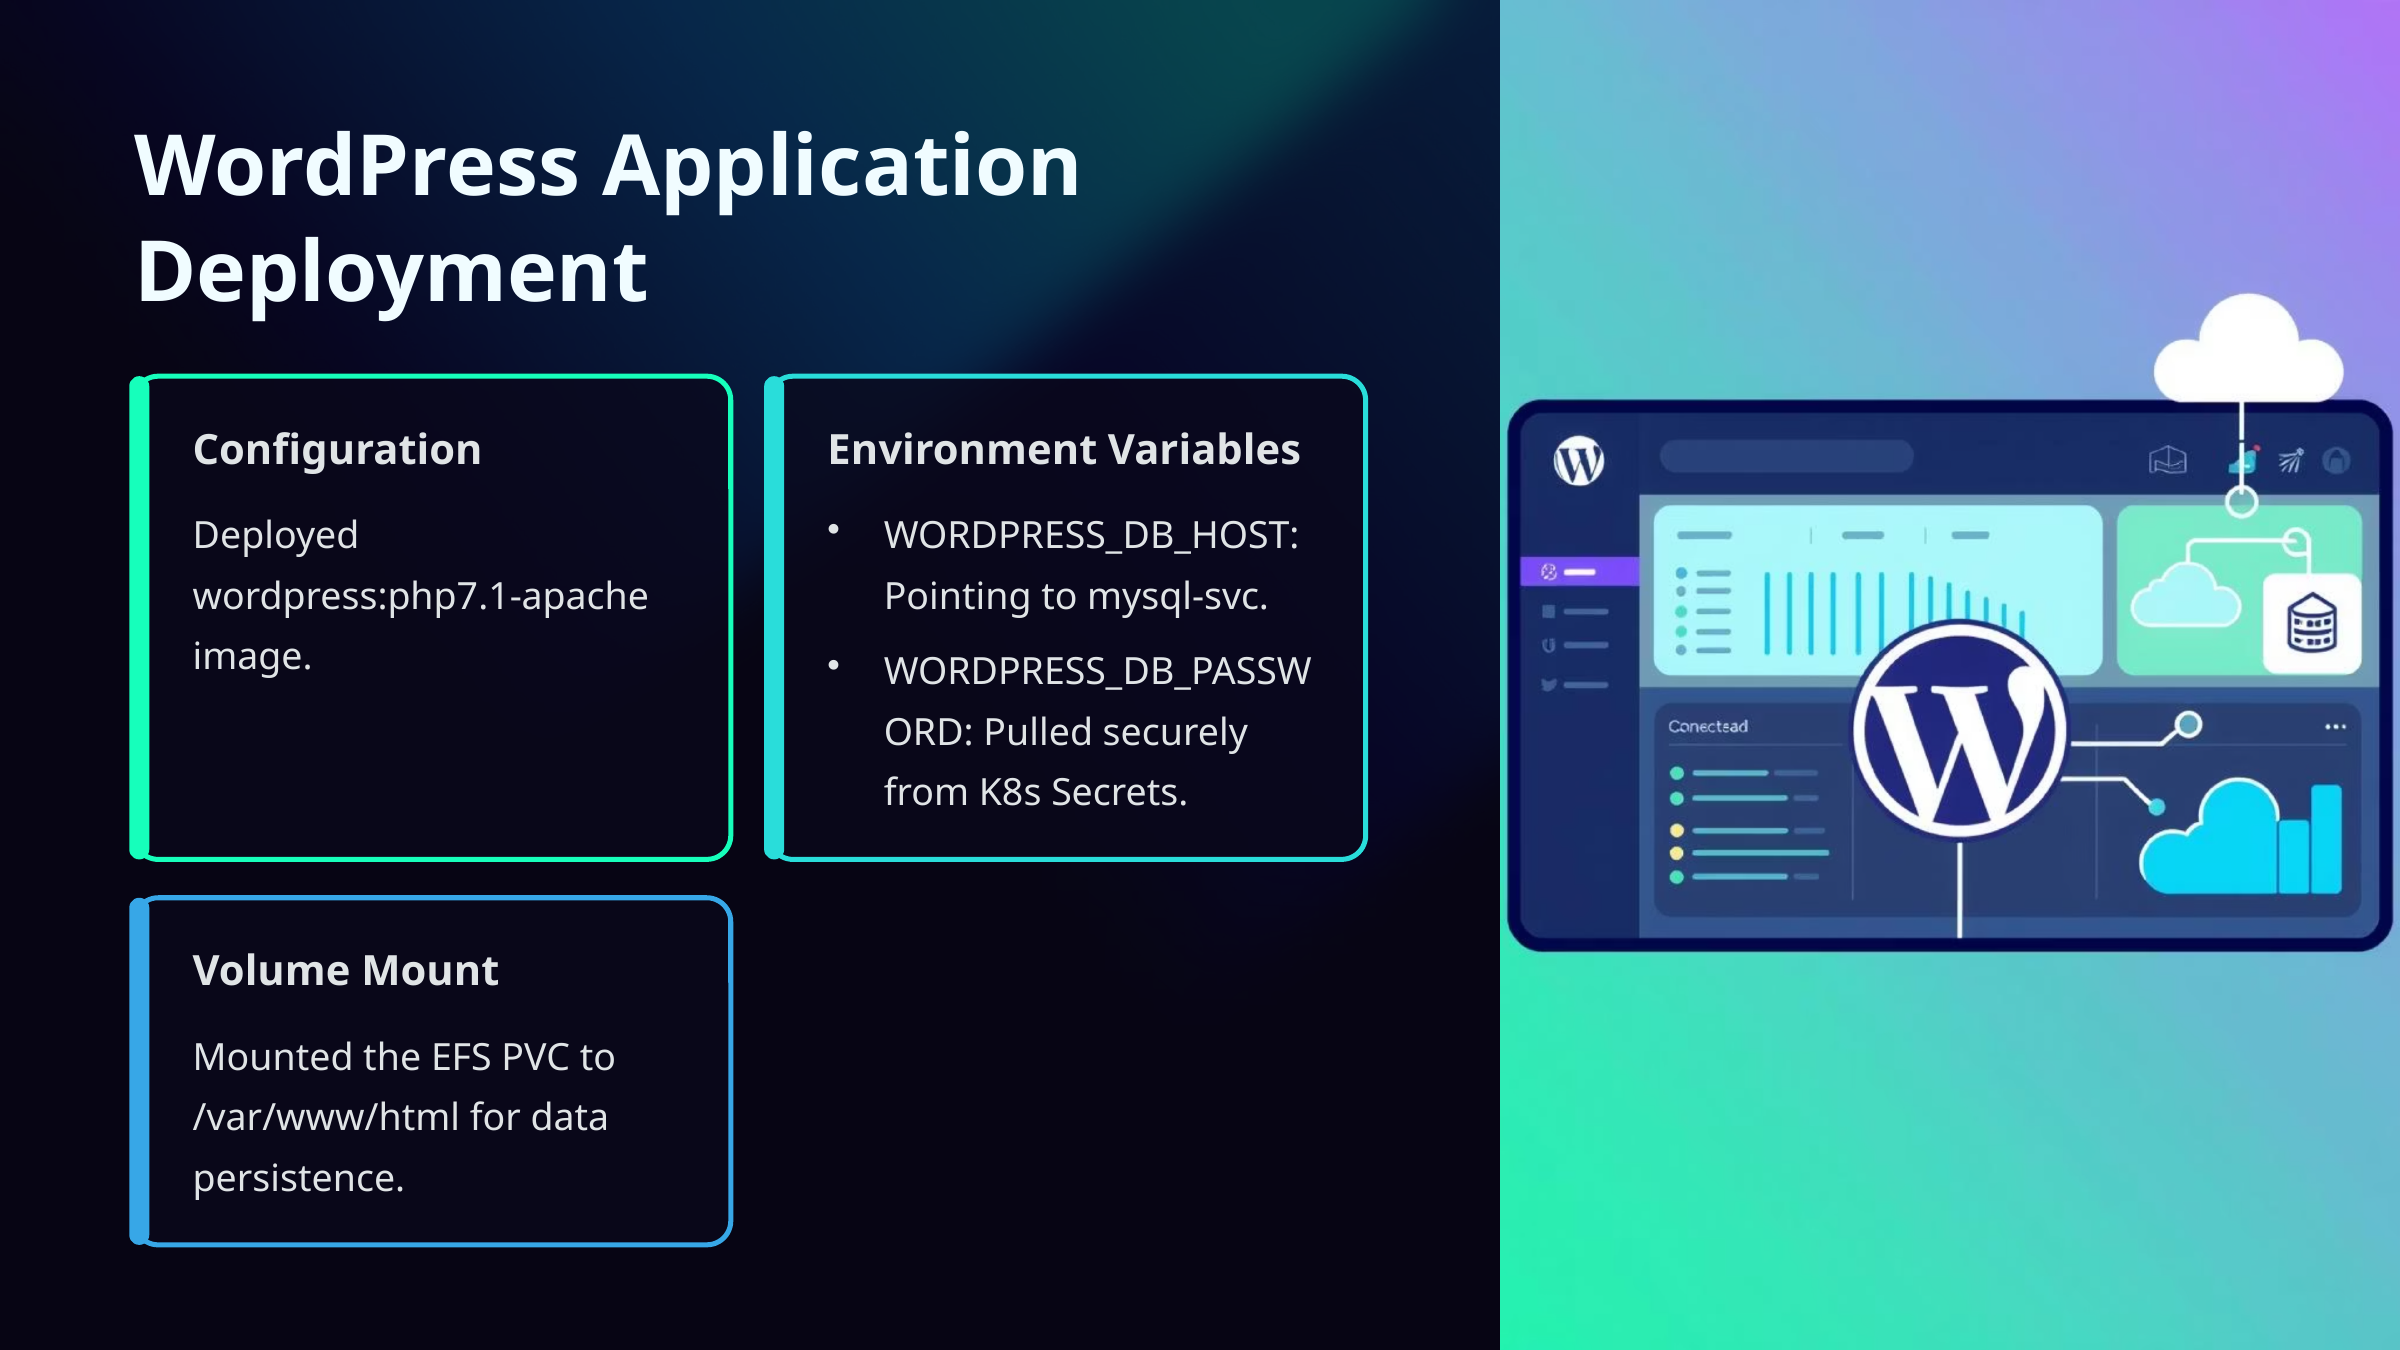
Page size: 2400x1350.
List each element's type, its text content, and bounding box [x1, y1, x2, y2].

text_box Environment Variables [827, 419, 1283, 473]
text_box WordPress Application Deployment [134, 105, 1366, 319]
text_box Deployed wordpress:php7.1-apache image. [192, 495, 688, 619]
picture [1499, 0, 2400, 1350]
text_box [147, 376, 731, 860]
text_box WORDPRESS_DB_PASSWORD: Pulled securely from K8s Secrets. [827, 631, 1323, 816]
text_box Volume Mount [192, 941, 619, 995]
text_box [129, 376, 150, 860]
text_box [781, 376, 1366, 860]
text_box [129, 897, 150, 1245]
text_box Configuration [192, 419, 619, 473]
text_box [146, 897, 731, 1245]
text_box Mounted the EFS PVC to /var/www/html for data persistence. [192, 1017, 688, 1202]
text_box [764, 376, 785, 860]
text_box WORDPRESS_DB_HOST: Pointing to mysql-svc. [827, 495, 1323, 619]
